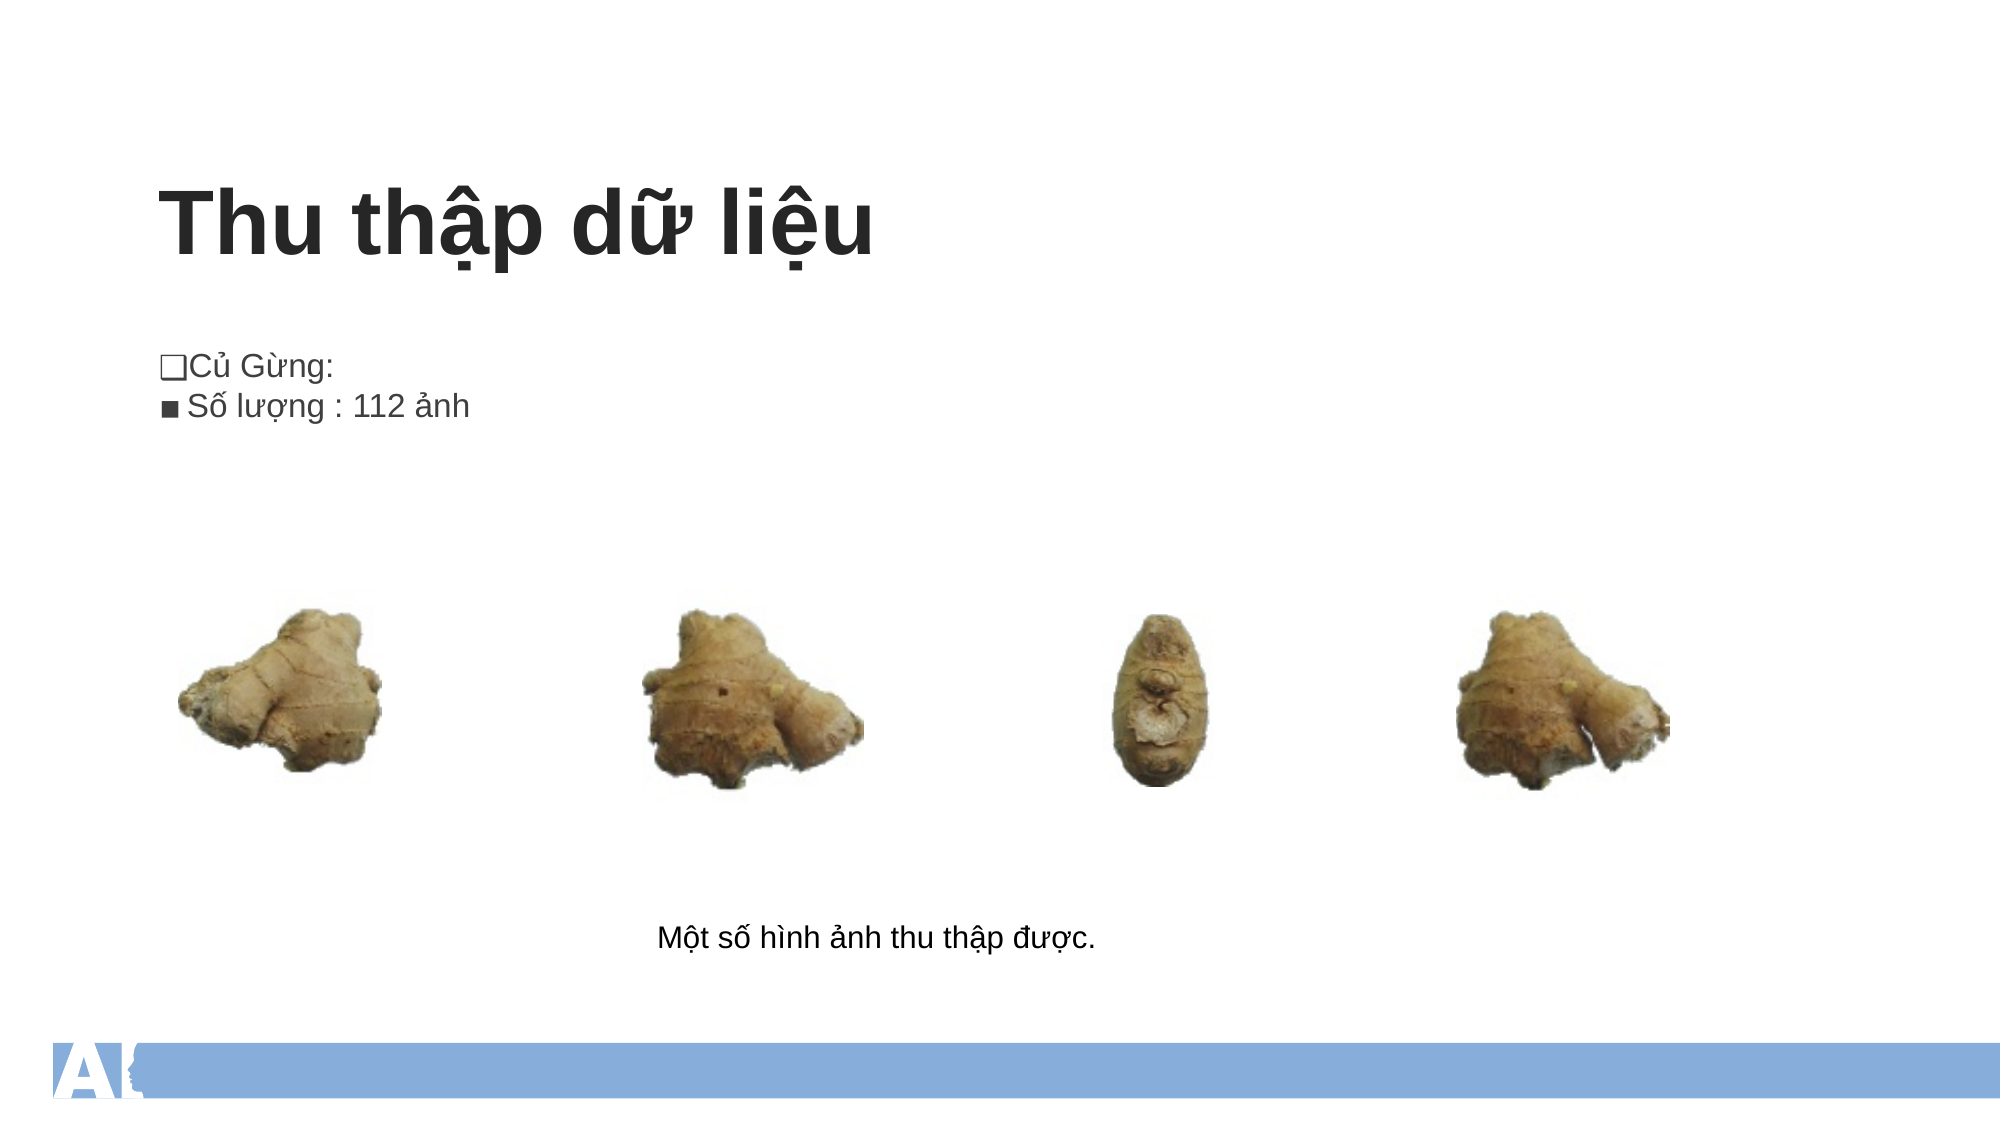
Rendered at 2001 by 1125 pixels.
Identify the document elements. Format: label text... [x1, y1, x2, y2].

picture [641, 589, 864, 812]
text_box Thu thập dữ liệu [143, 155, 937, 281]
picture [1456, 593, 1670, 808]
text_box Một số hình ảnh thu thập được. [642, 909, 1467, 962]
text_box Củ Gừng: Số lượng : 112 ảnh [143, 336, 1634, 432]
picture [177, 589, 382, 793]
picture [1074, 614, 1248, 788]
